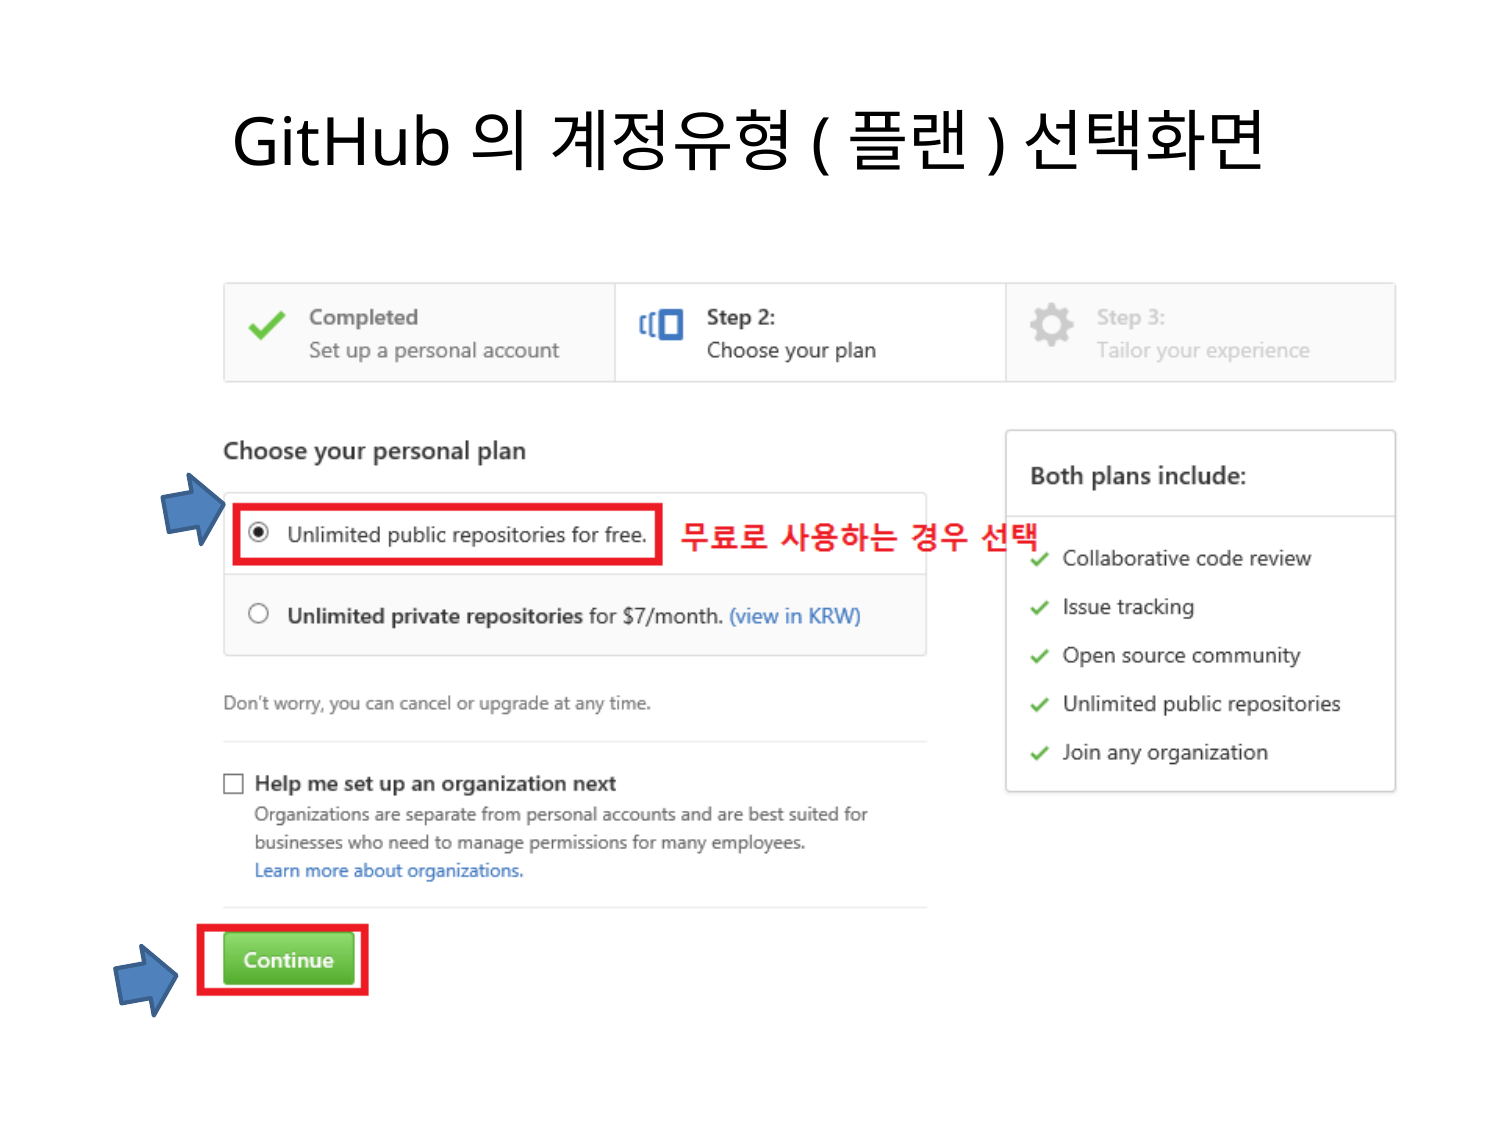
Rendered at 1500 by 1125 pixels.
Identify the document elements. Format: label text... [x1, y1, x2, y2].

picture [64, 266, 1434, 1018]
title GitHub의 계정유형(플랜)선택화면 [75, 45, 1425, 233]
